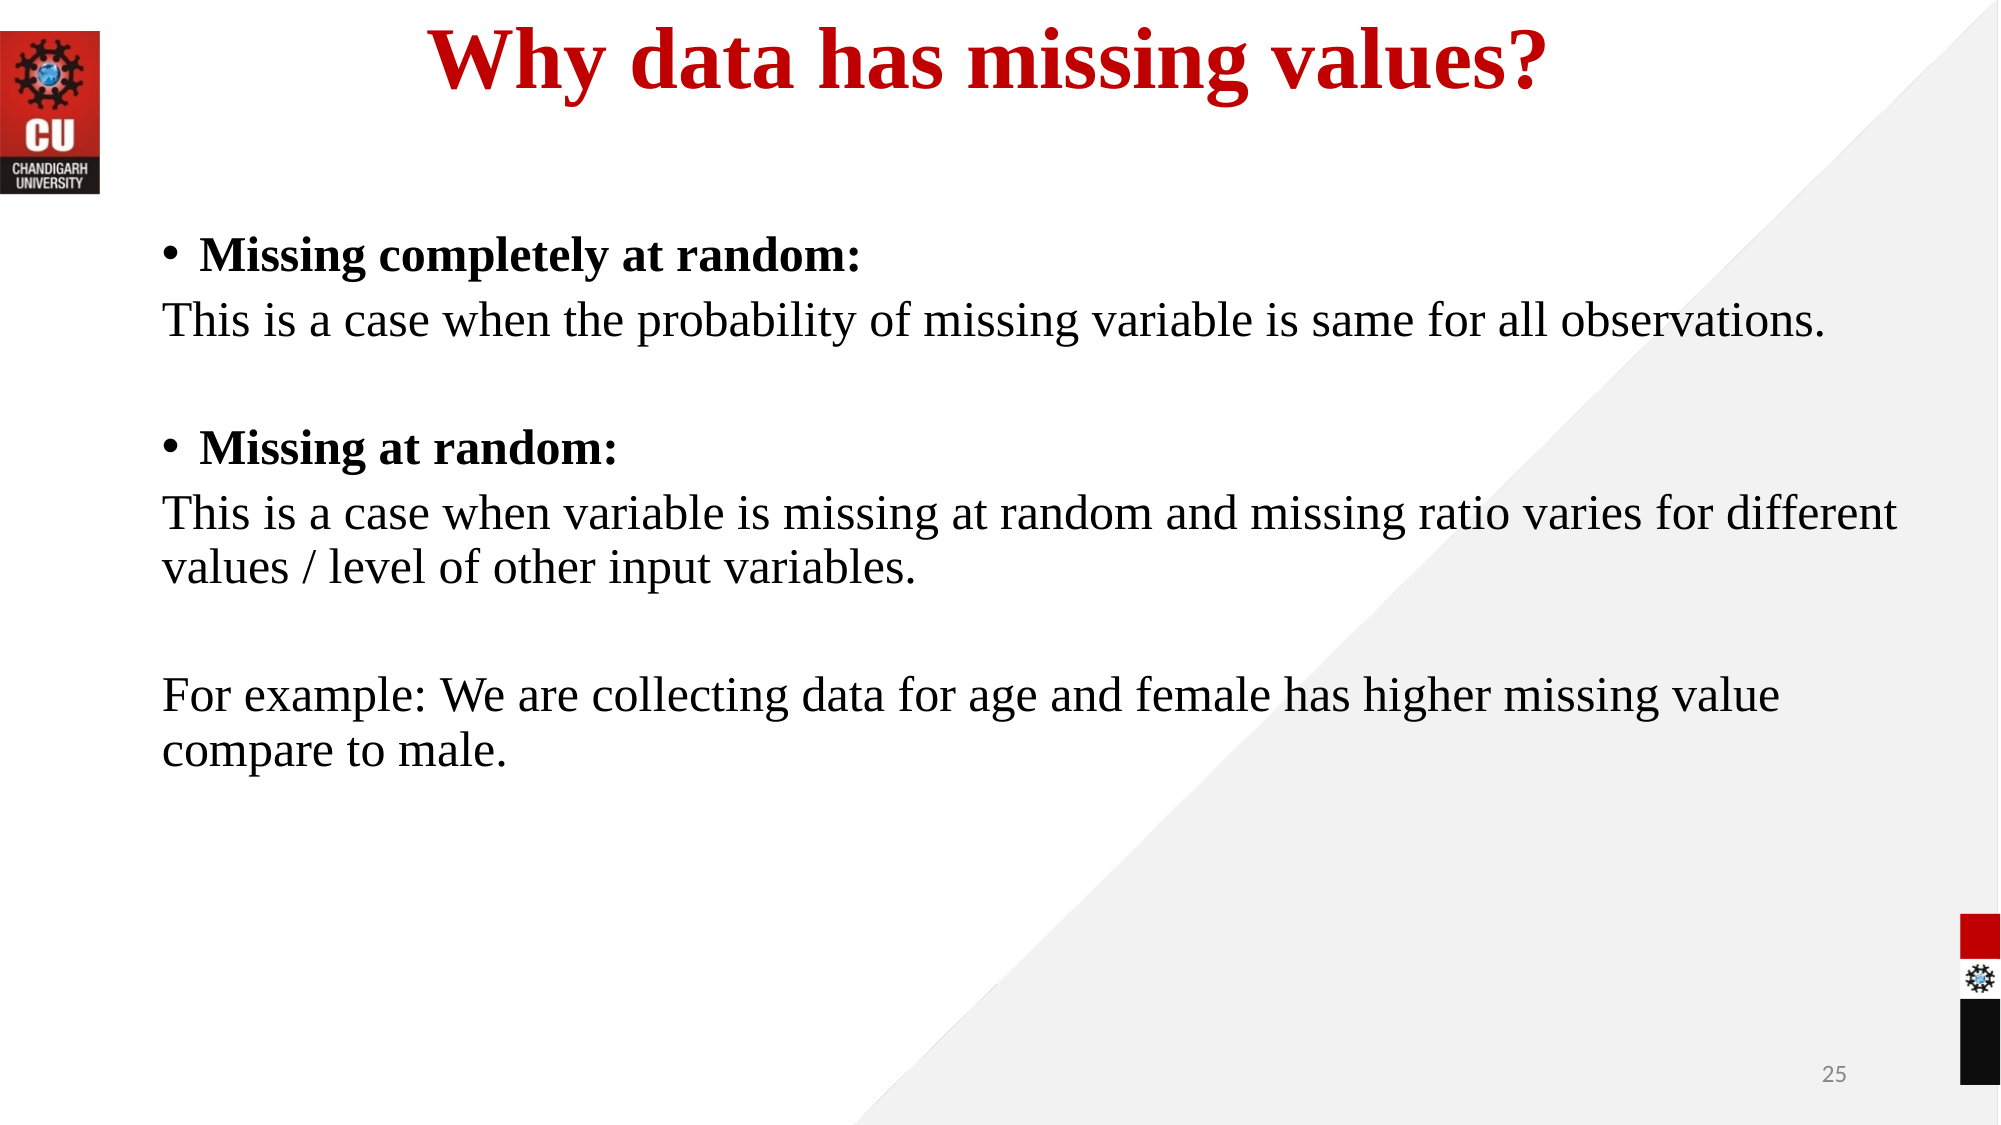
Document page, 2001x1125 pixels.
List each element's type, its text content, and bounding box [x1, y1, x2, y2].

list Missing completely at random: This is a case when the probability of missing variable is same for all observations. Missing at random: This is a case when variable is missing at random and missing ratio varies for different values / level of other input variables. For example: We are collecting data for age and female has higher missing value compare to male. [71, 221, 1937, 1122]
picture [0, 0, 2001, 1125]
title Why data has missing values? [137, 3, 1863, 221]
slide_number ‹#› [1412, 1042, 1863, 1103]
